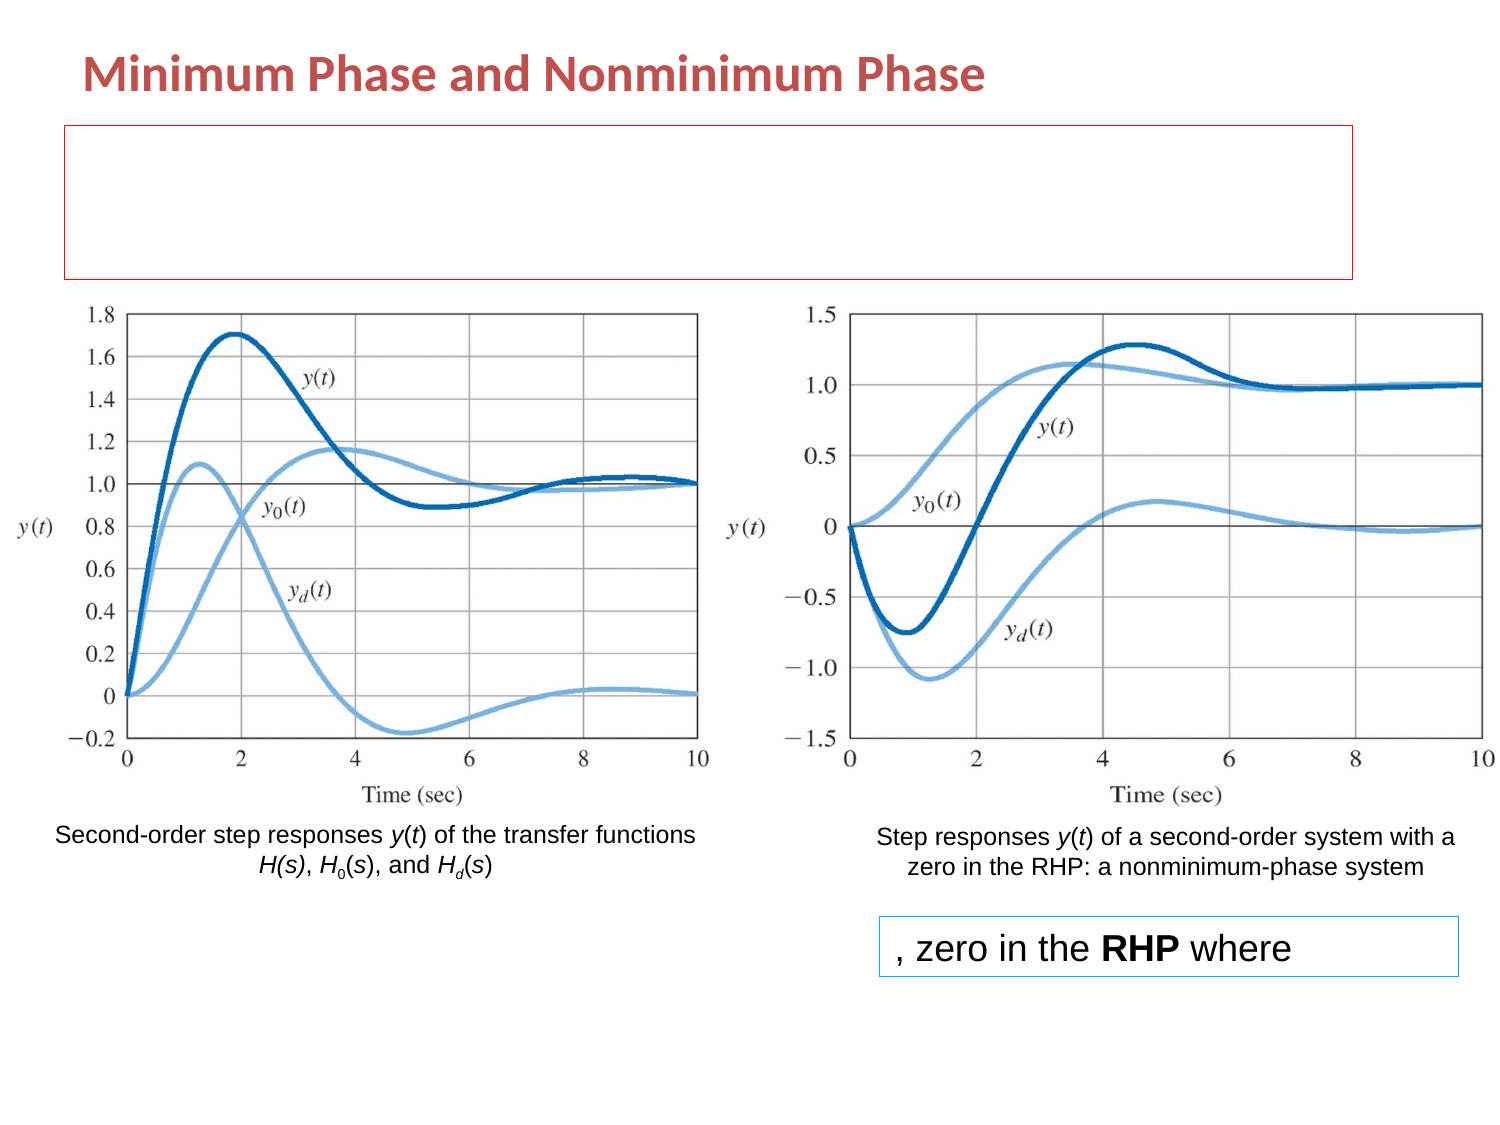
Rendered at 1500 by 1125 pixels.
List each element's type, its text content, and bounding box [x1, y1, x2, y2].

text_box Step responses y(t) of a second-order system with a zero in the RHP: a nonminimum-phase system [835, 812, 1497, 894]
text_box Second-order step responses y(t) of the transfer functions H(s), H0(s), and Hd(s) [17, 808, 734, 894]
picture [726, 301, 1495, 808]
picture [17, 302, 709, 808]
title Minimum Phase and Nonminimum Phase [17, 30, 1052, 110]
